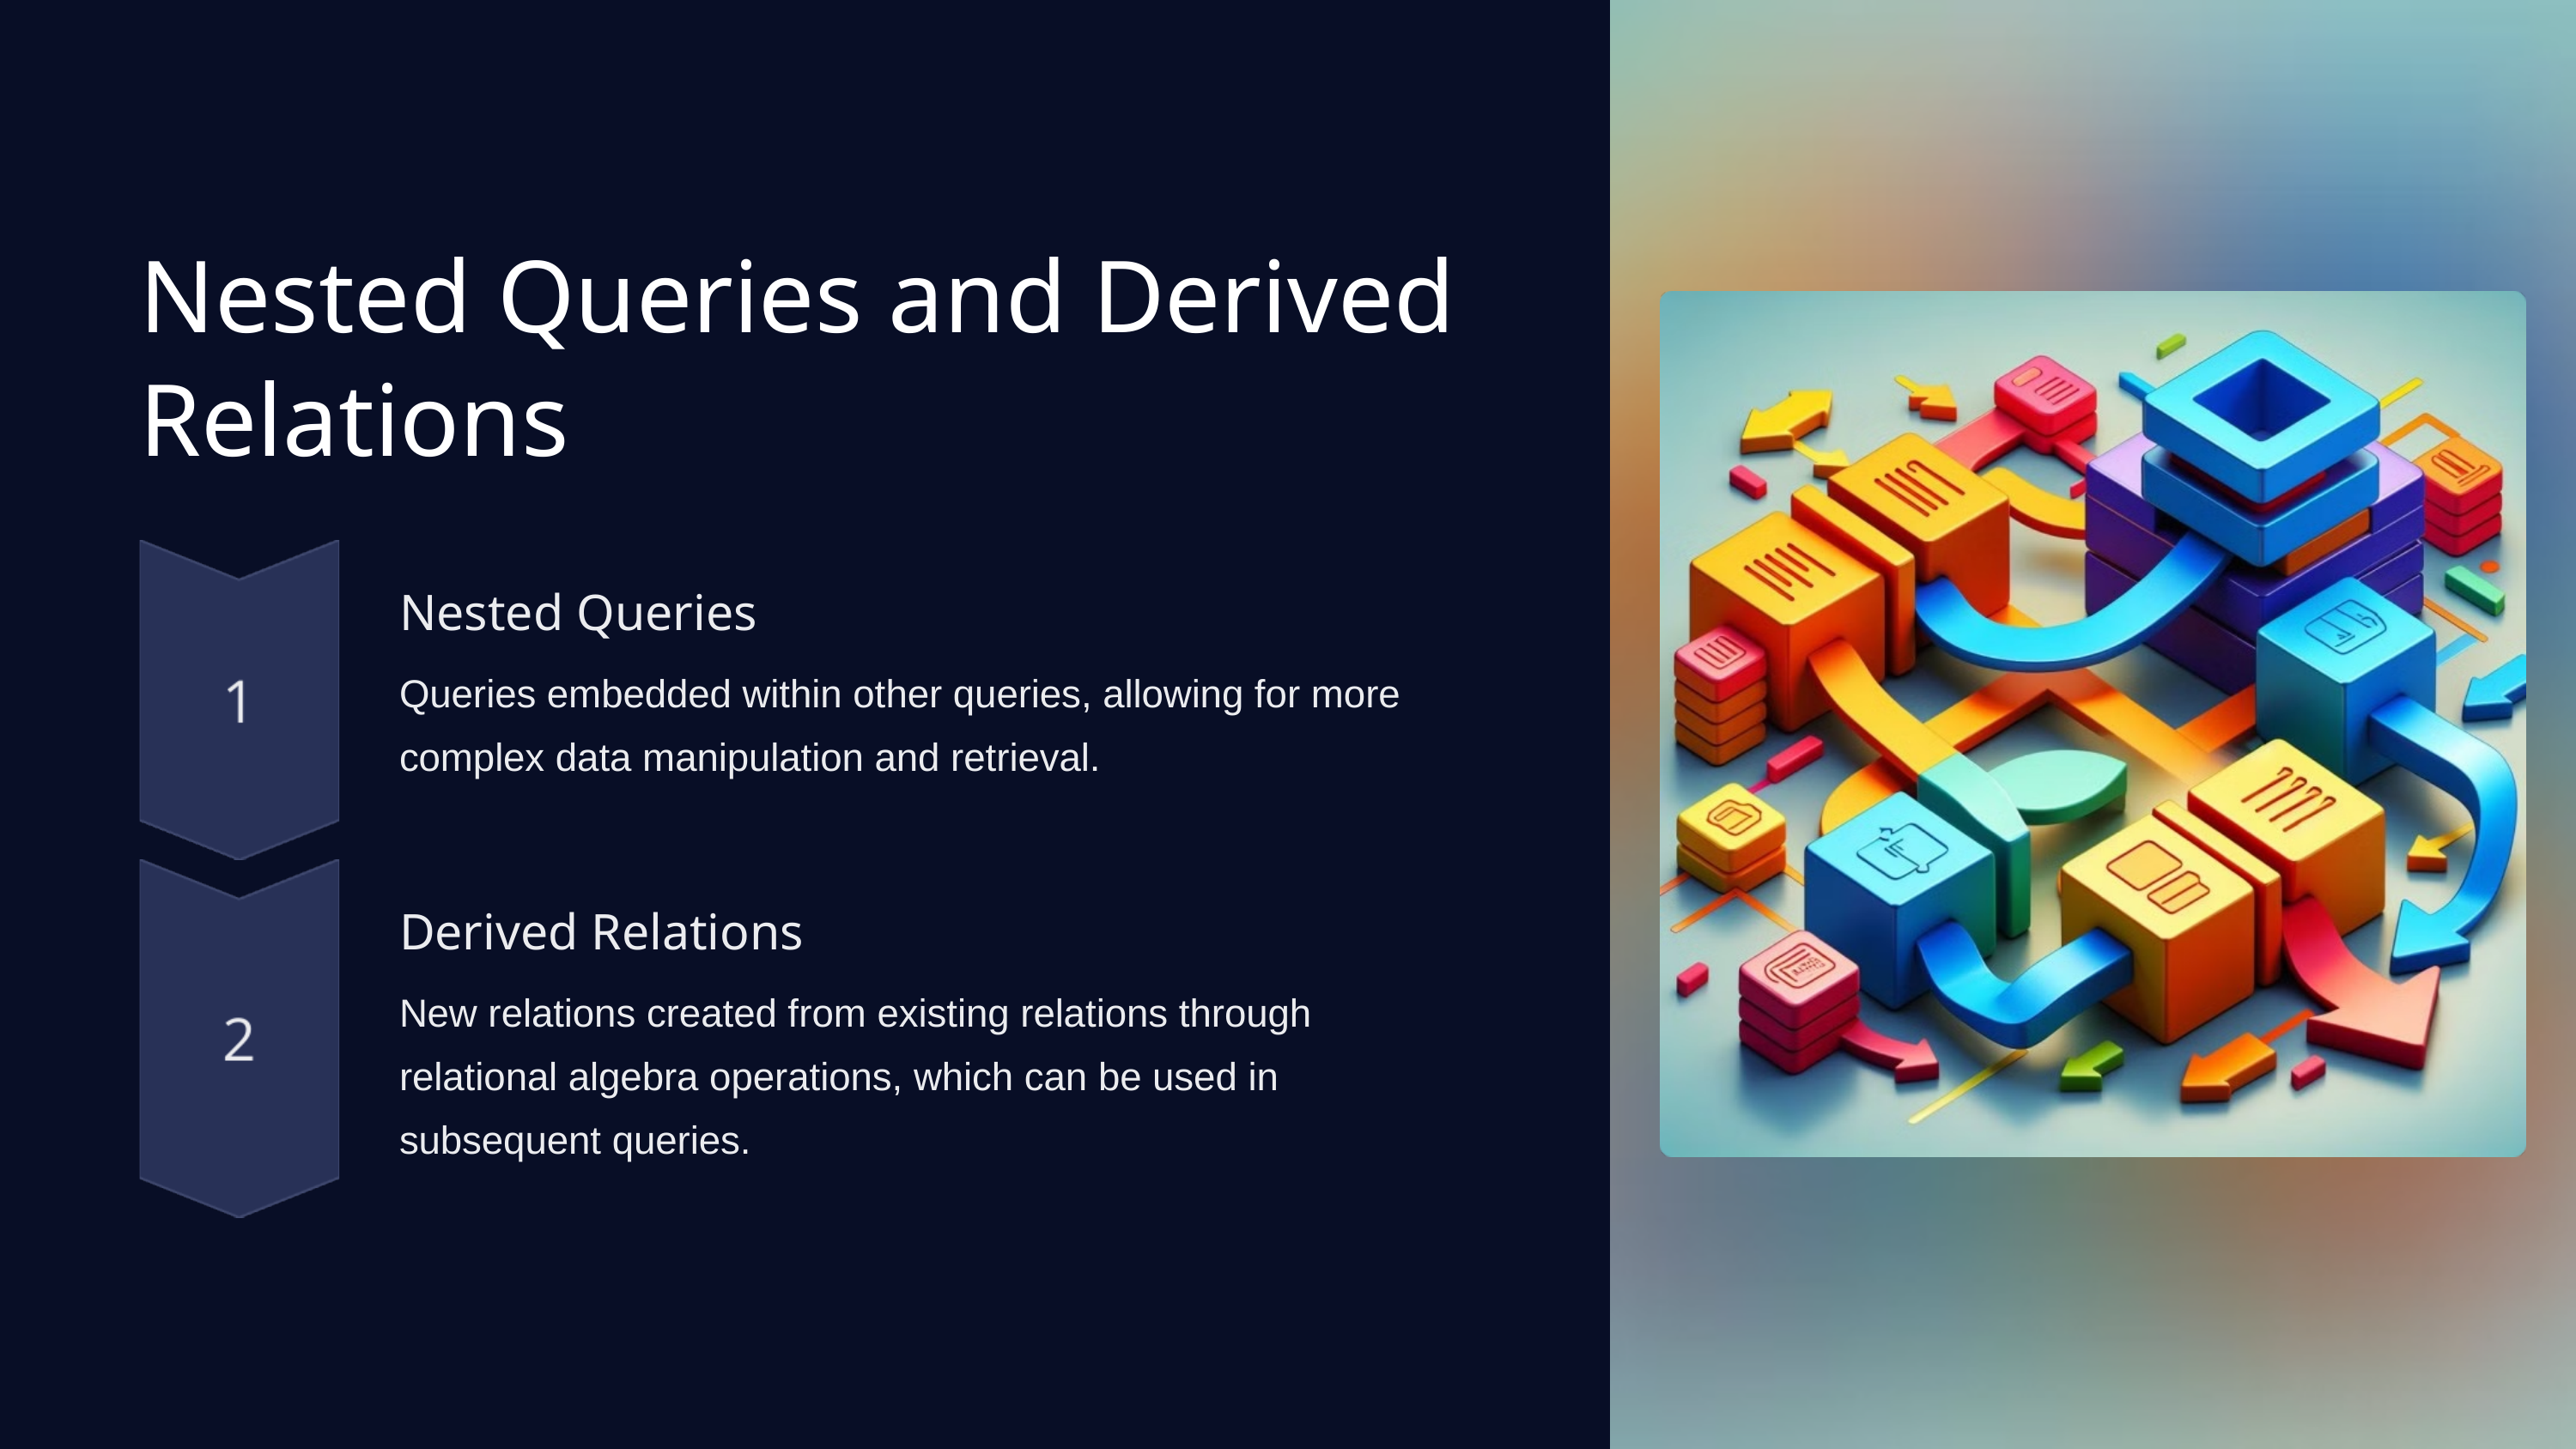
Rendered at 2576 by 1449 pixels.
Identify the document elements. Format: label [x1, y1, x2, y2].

text_box [0, 0, 2576, 1449]
